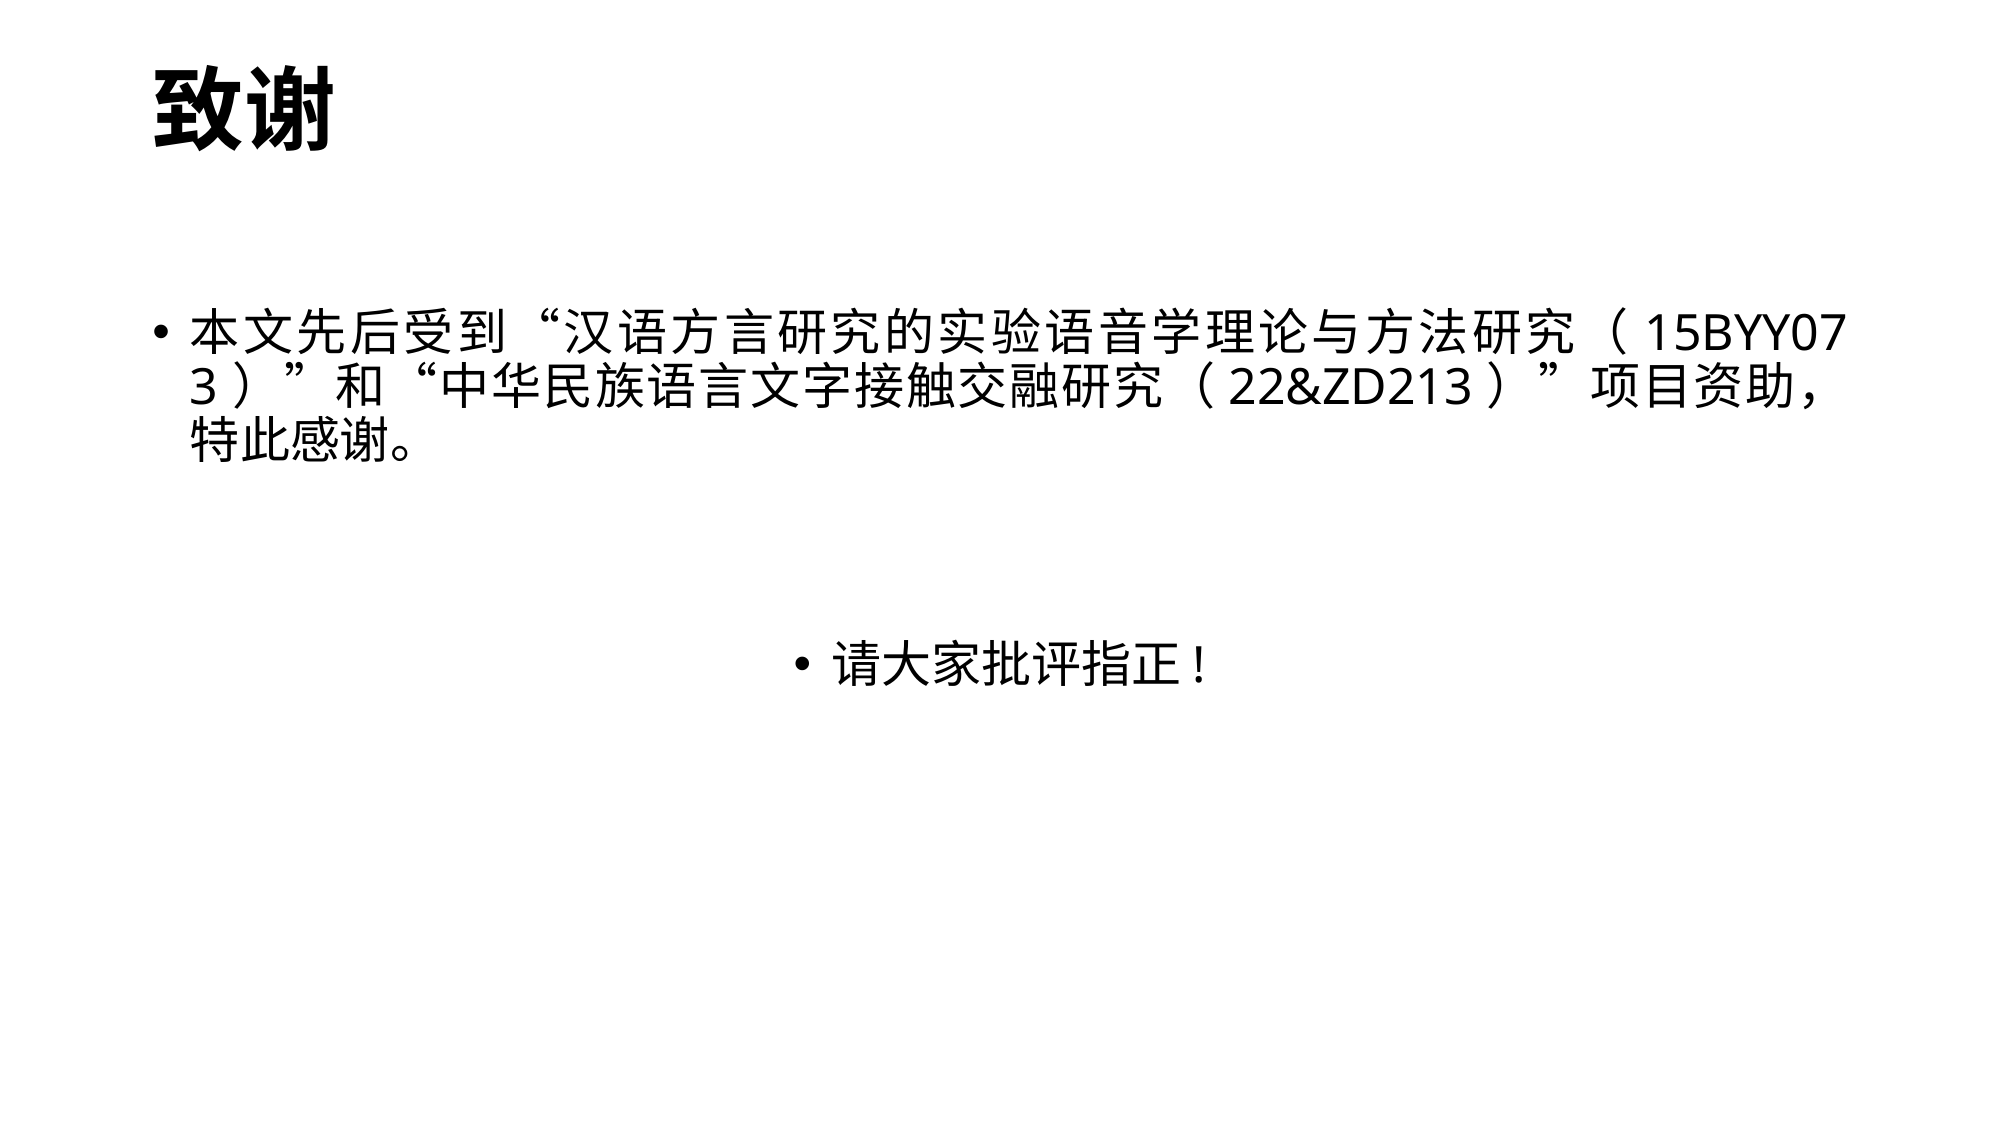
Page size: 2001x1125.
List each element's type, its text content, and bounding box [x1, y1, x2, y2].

list 本文先后受到“汉语方言研究的实验语音学理论与方法研究（15BYY073）”和“中华民族语言文字接触交融研究（22&ZD213）”项目资助，特此感谢。 请大家批评指正! [137, 299, 1863, 1014]
title 致谢 [137, 59, 1863, 278]
